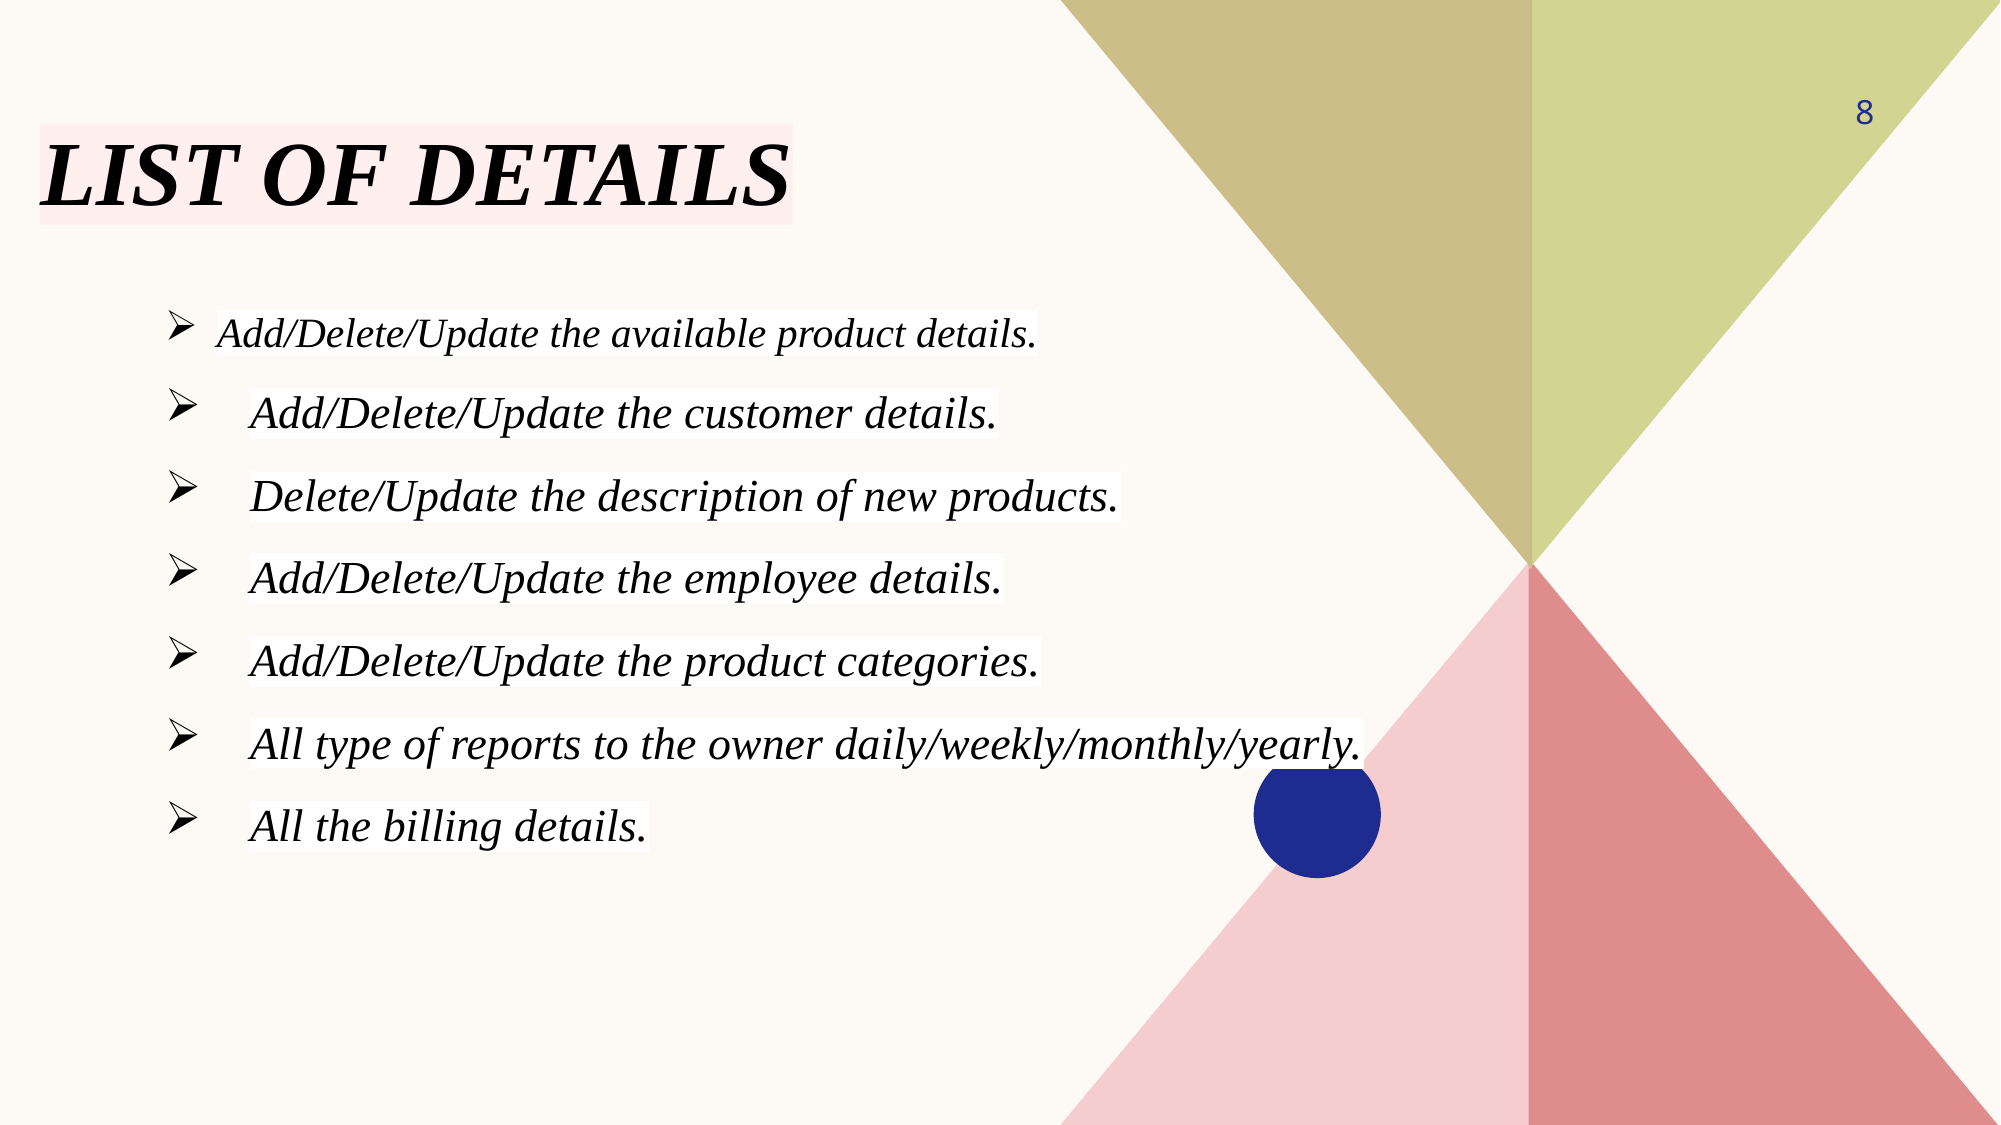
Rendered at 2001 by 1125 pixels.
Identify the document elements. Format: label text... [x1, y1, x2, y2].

title List of Details [25, 152, 1106, 404]
slide_number 8 [1699, 75, 1875, 153]
list Add/Delete/Update the available product details. Add/Delete/Update the customer details. Delete/Update the description of new products. Add/Delete/Update the employee details. Add/Delete/Update the product categories. All type of reports to the owner daily/weekly/monthly/yearly. All the billing details. [150, 280, 1399, 926]
